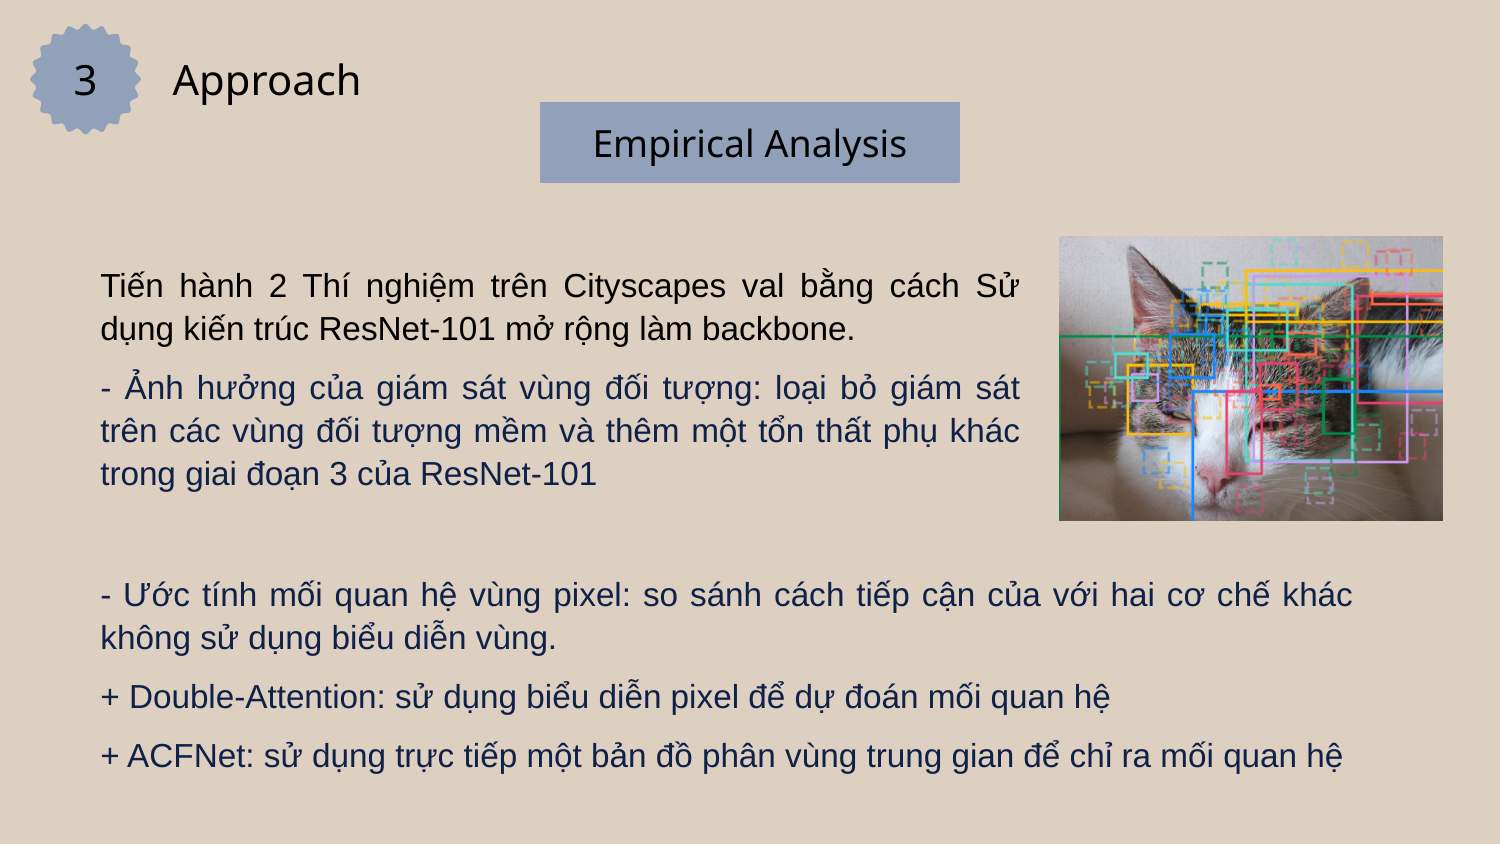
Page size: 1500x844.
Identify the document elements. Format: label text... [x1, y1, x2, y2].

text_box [29, 23, 413, 135]
text_box Empirical Analysis [541, 102, 959, 183]
picture [1059, 236, 1443, 521]
text_box Tiến hành 2 Thí nghiệm trên Cityscapes val bằng cách Sử dụng kiến trúc ResNet-101 mở rộng làm backbone. - Ảnh hưởng của giám sát vùng đối tượng: loại bỏ giám sát trên các vùng đối tượng mềm và thêm một tổn thất phụ khác trong giai đoạn 3 của ResNet-101 [85, 246, 1037, 511]
text_box - Ước tính mối quan hệ vùng pixel: so sánh cách tiếp cận của với hai cơ chế khác không sử dụng biểu diễn vùng. + Double-Attention: sử dụng biểu diễn pixel để dự đoán mối quan hệ + ACFNet: sử dụng trực tiếp một bản đồ phân vùng trung gian để chỉ ra mối quan hệ [85, 563, 1371, 782]
